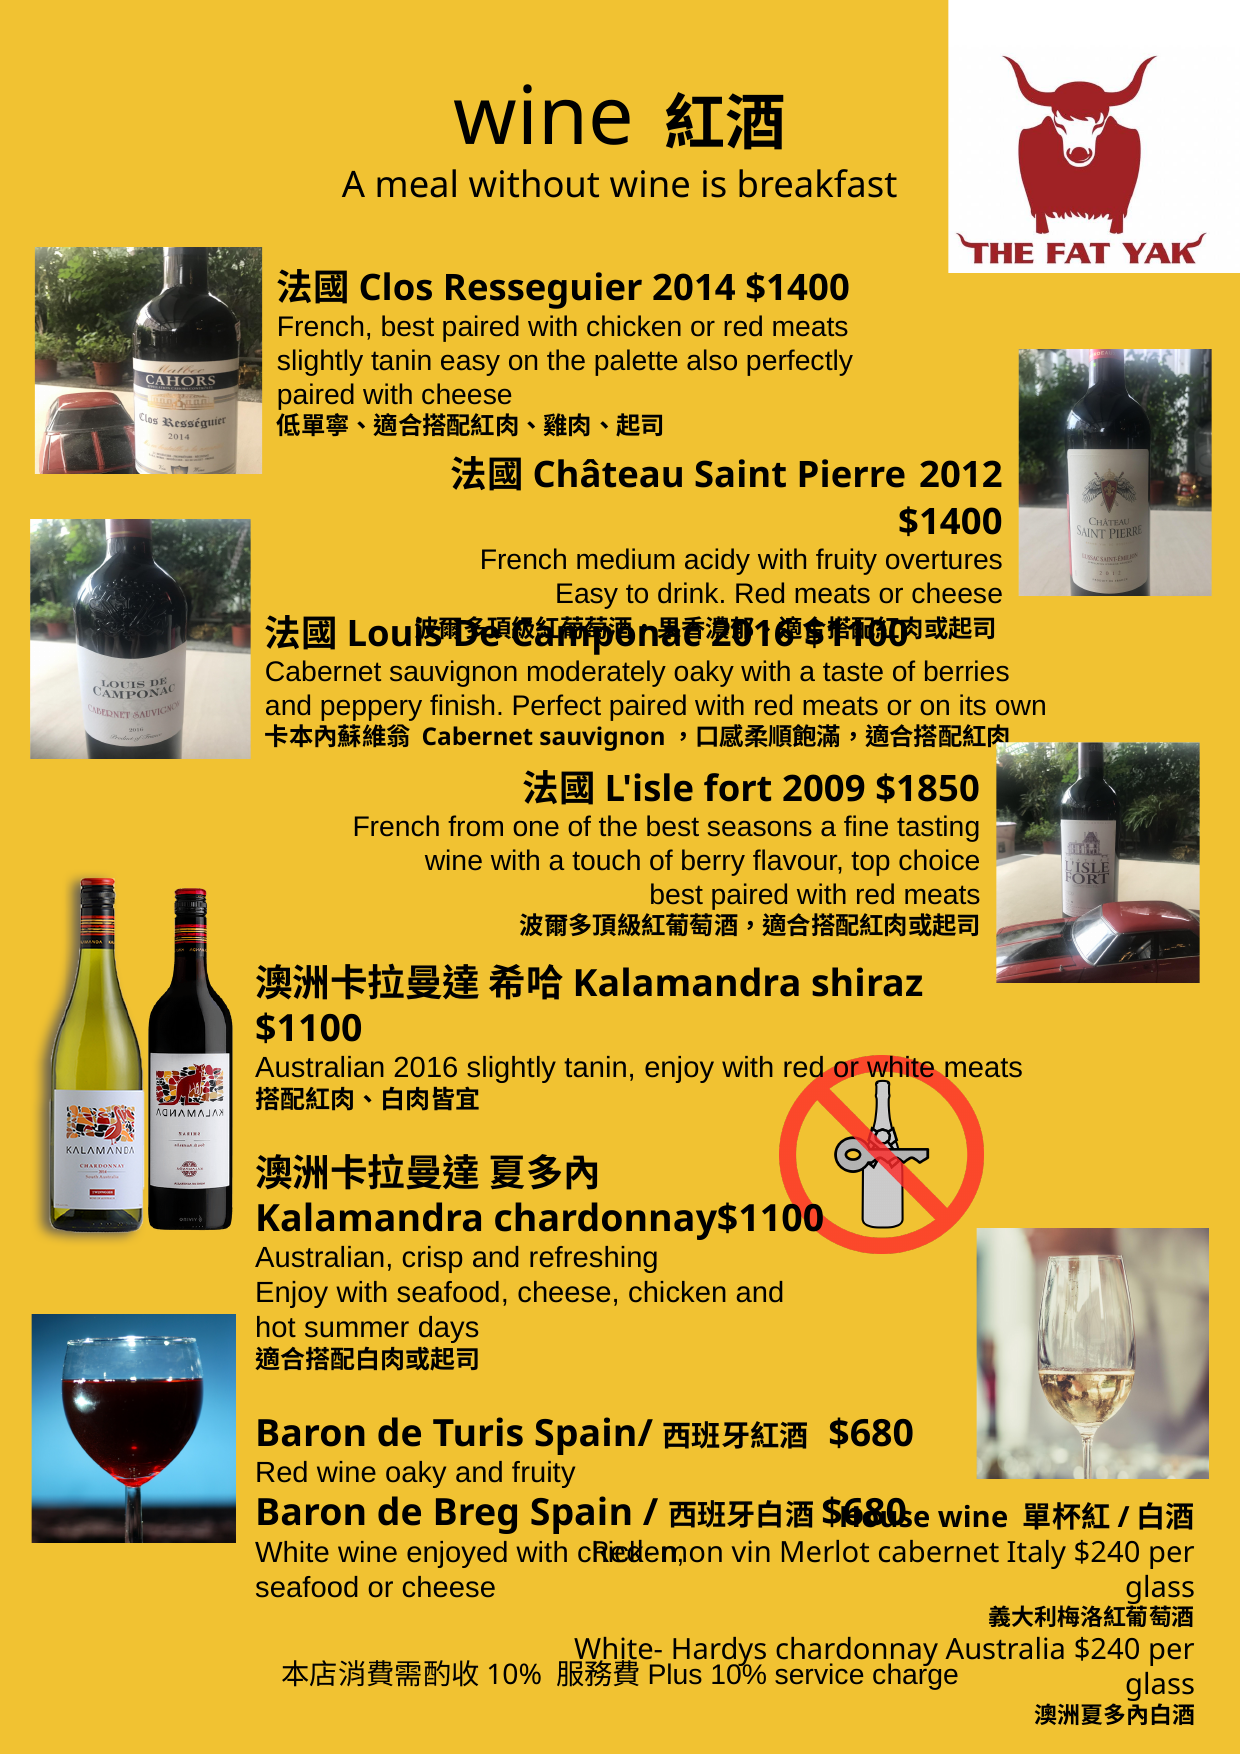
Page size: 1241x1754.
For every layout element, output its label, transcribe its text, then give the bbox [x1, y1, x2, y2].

text_box 法國Château Saint Pierre 2012 $1400 French medium acidy with fruity overtures Easy to drink. Red meats or cheese 波爾多頂級紅葡萄酒，果香濃郁、適合搭配紅肉或起司 [383, 424, 1018, 594]
picture [34, 246, 263, 475]
text_box House wine 單杯紅/白酒 Red- mon vin Merlot cabernet Italy $240 per glass 義大利梅洛紅葡萄酒 White- Hardys chardonnay Australia $240 per glass 澳洲夏多內白酒 [542, 1490, 1210, 1736]
picture [16, 519, 263, 759]
text_box wine 紅酒 A meal without wine is breakfast [28, 49, 942, 246]
text_box 澳洲卡拉曼達 希哈Kalamandra shiraz $1100 Australian 2016 slightly tanin, enjoy with red or white meats 搭配紅肉、白肉皆宜 澳洲卡拉曼達 夏多內 Kalamandra chardonnay$1100 Australian, crisp and refreshing Enjoy with seafood, cheese, chicken and hot summer days 適合搭配白肉或起司 Baron de Turis Spain/西班牙紅酒 $680 Red wine oaky and fruity Baron de Breg Spain /西班牙白酒$680 White wine enjoyed with chicken, seafood or cheese [240, 951, 1042, 1611]
picture [948, 0, 1241, 273]
text_box 法國Louis De Camponac 2016 $1100 Cabernet sauvignon moderately oaky with a taste of berries and peppery finish. Perfect paired with red meats or on its own 卡本內蘇維翁 Cabernet sauvignon，口感柔順飽滿，適合搭配紅肉 [250, 594, 1076, 772]
picture [3, 862, 237, 1255]
text_box 法國L'isle fort 2009 $1850 French from one of the best seasons a fine tasting wine with a touch of berry flavour, top choice best paired with red meats 波爾多頂級紅葡萄酒，適合搭配紅肉或起司 [329, 772, 973, 951]
picture [991, 349, 1239, 596]
picture [978, 743, 1218, 983]
picture [779, 1055, 1210, 1479]
text_box 本店消費需酌收10% 服務費Plus 10% service charge [33, 1641, 542, 1705]
text_box 法國Clos Resseguier 2014 $1400 French, best paired with chicken or red meats slightly tanin easy on the palette also perfectly paired with cheese 低單寧、適合搭配紅肉、雞肉、起司 [264, 249, 907, 450]
picture [31, 1313, 394, 1661]
